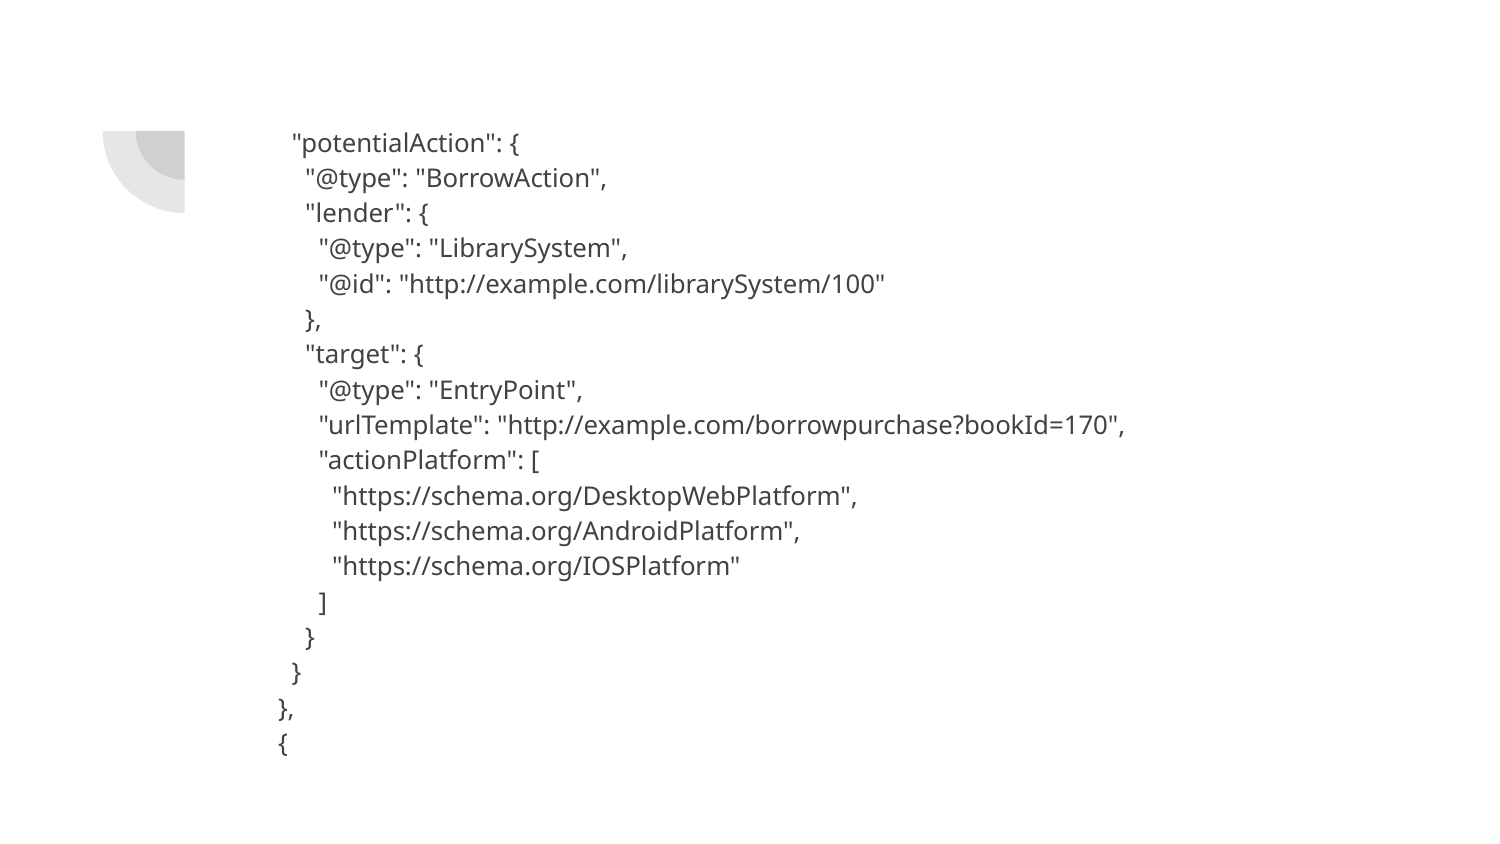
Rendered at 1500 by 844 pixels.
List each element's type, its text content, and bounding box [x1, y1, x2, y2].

list "potentialAction": { "@type": "BorrowAction", "lender": { "@type": "LibrarySystem", "@id": "http://example.com/librarySystem/100" }, "target": { "@type": "EntryPoint", "urlTemplate": "http://example.com/borrowpurchase?bookId=170", "actionPlatform": [ "https://schema.org/DesktopWebPlatform", "https://schema.org/AndroidPlatform", "https://schema.org/IOSPlatform" ] } } }, { [209, 76, 1363, 775]
